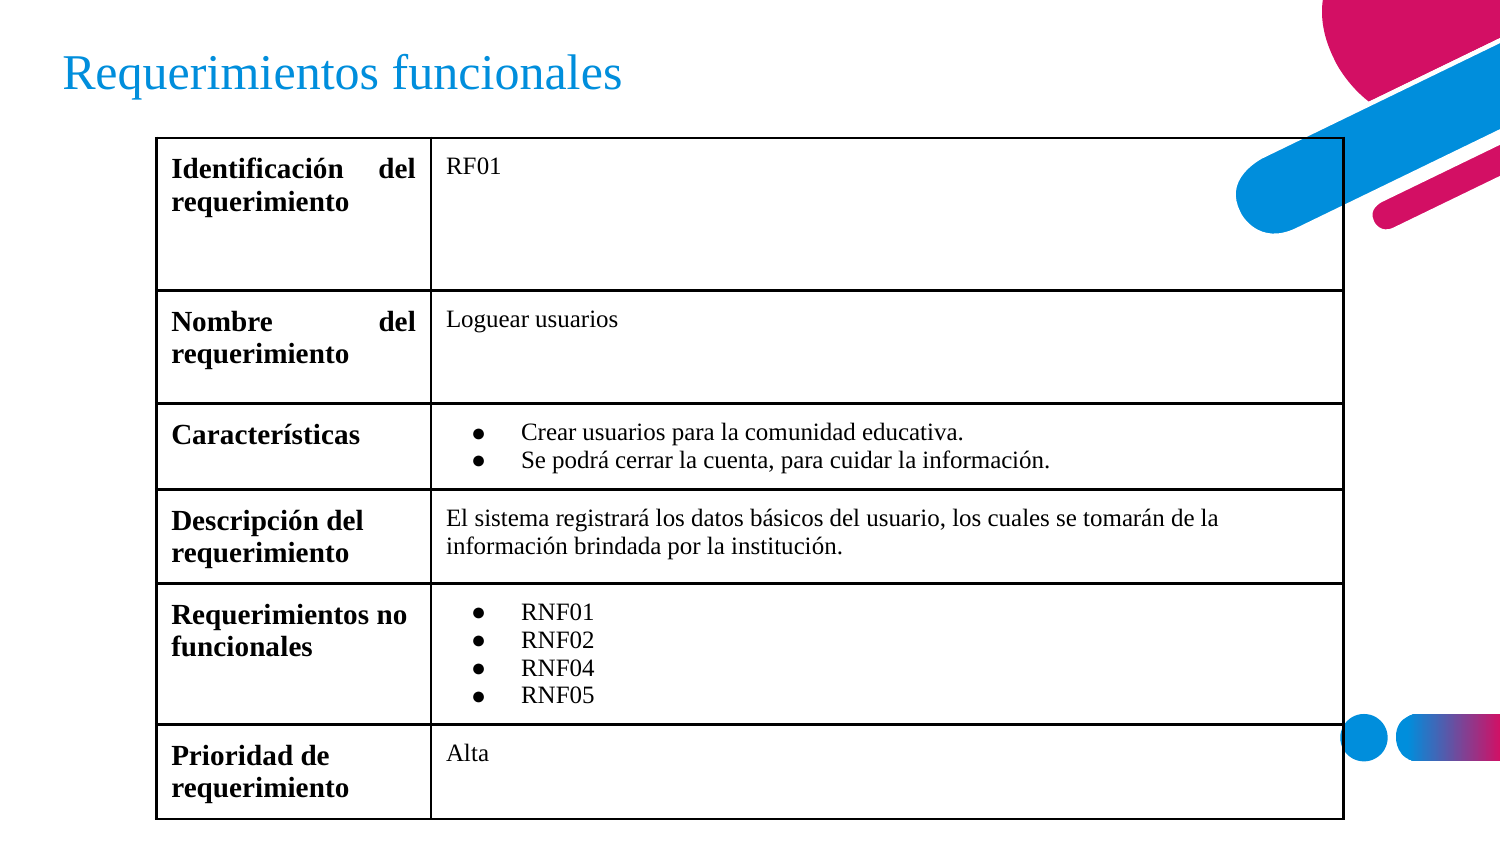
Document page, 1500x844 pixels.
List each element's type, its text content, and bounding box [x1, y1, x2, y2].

table_cell Nombre del requerimiento [158, 292, 430, 402]
table_cell Alta [432, 726, 1342, 818]
title Requerimientos funcionales [51, 26, 1449, 121]
table_cell Requerimientos no funcionales [158, 585, 430, 723]
table_cell Prioridad de requerimiento [158, 726, 430, 818]
table_header Identificación del requerimiento [158, 139, 430, 289]
table_cell Características [158, 405, 430, 488]
table_cell El sistema registrará los datos básicos del usuario, los cuales se tomarán de la información brindada por la institución. [432, 491, 1342, 582]
table_cell Descripción del requerimiento [158, 491, 430, 582]
table_header RF01 [432, 139, 1342, 289]
table_cell Loguear usuarios [432, 292, 1342, 402]
table_cell RNF01 RNF02 RNF04 RNF05 [432, 585, 1342, 723]
table_cell Crear usuarios para la comunidad educativa. Se podrá cerrar la cuenta, para cuidar la información. [432, 405, 1342, 488]
